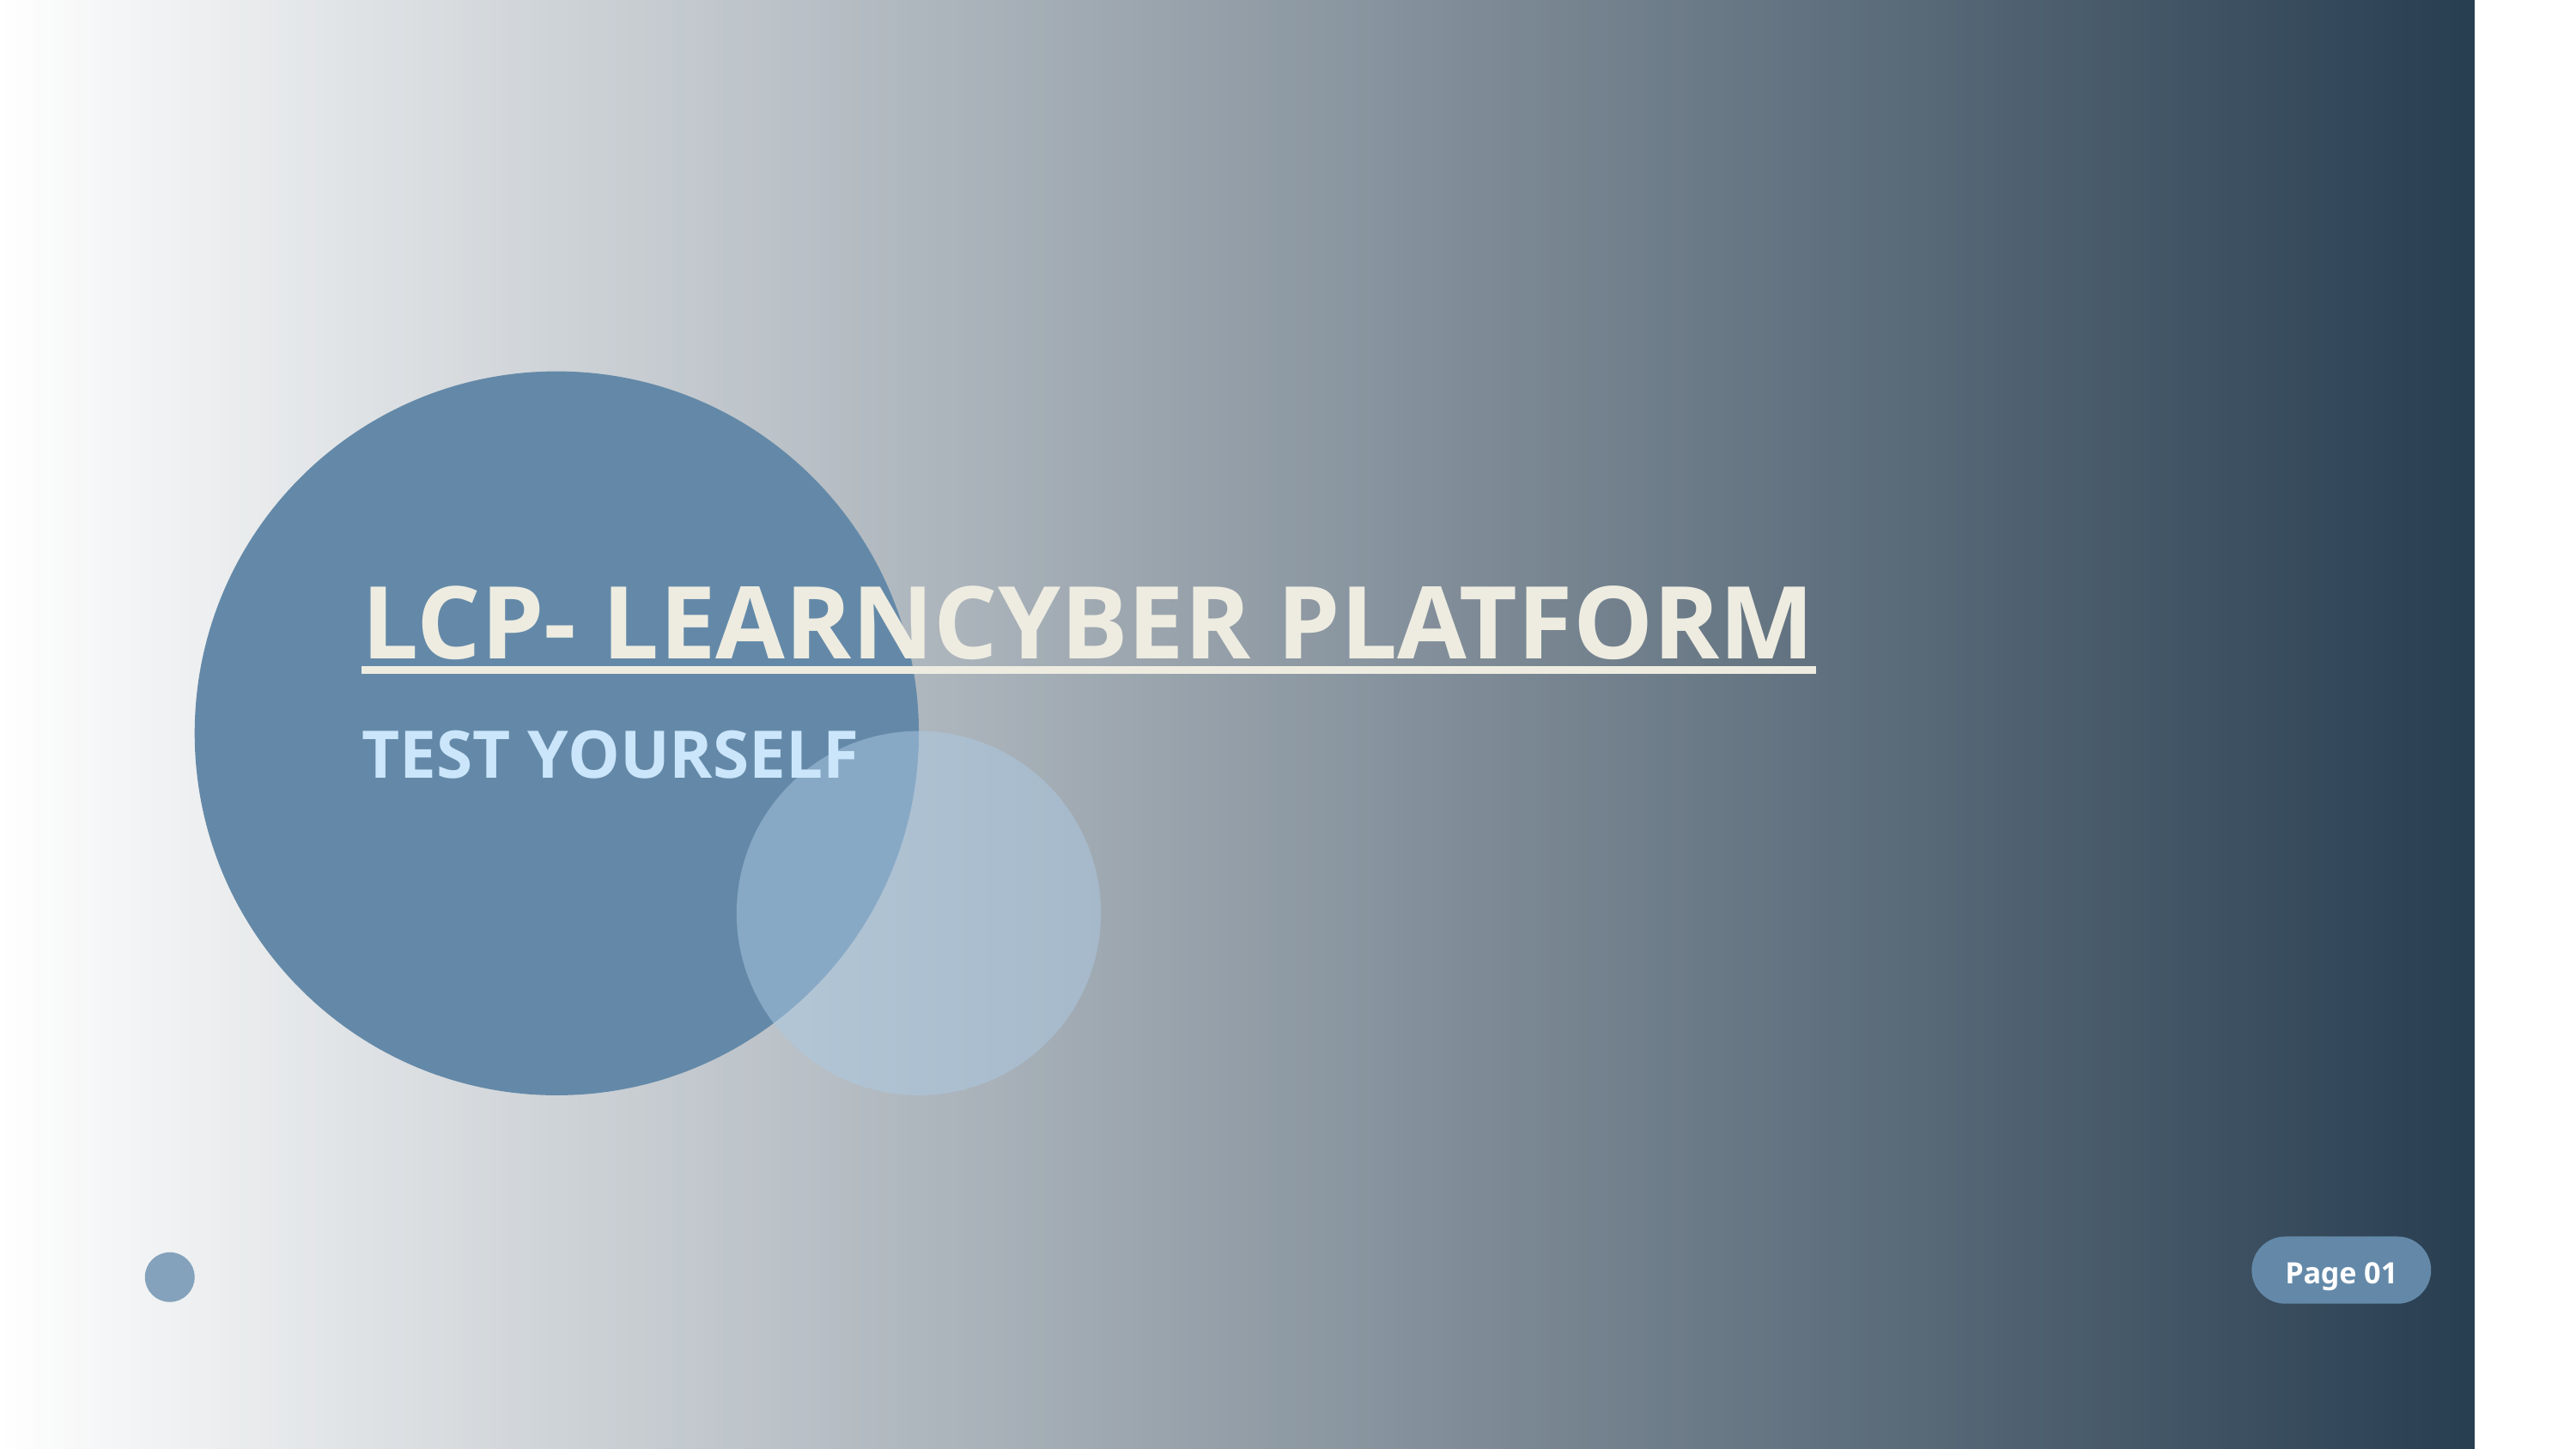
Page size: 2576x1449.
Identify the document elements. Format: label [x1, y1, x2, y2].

text_box [0, 0, 2475, 1449]
text_box [2251, 1236, 2432, 1304]
text_box [144, 1252, 195, 1302]
text_box [194, 371, 920, 1096]
text_box [736, 731, 1102, 1096]
